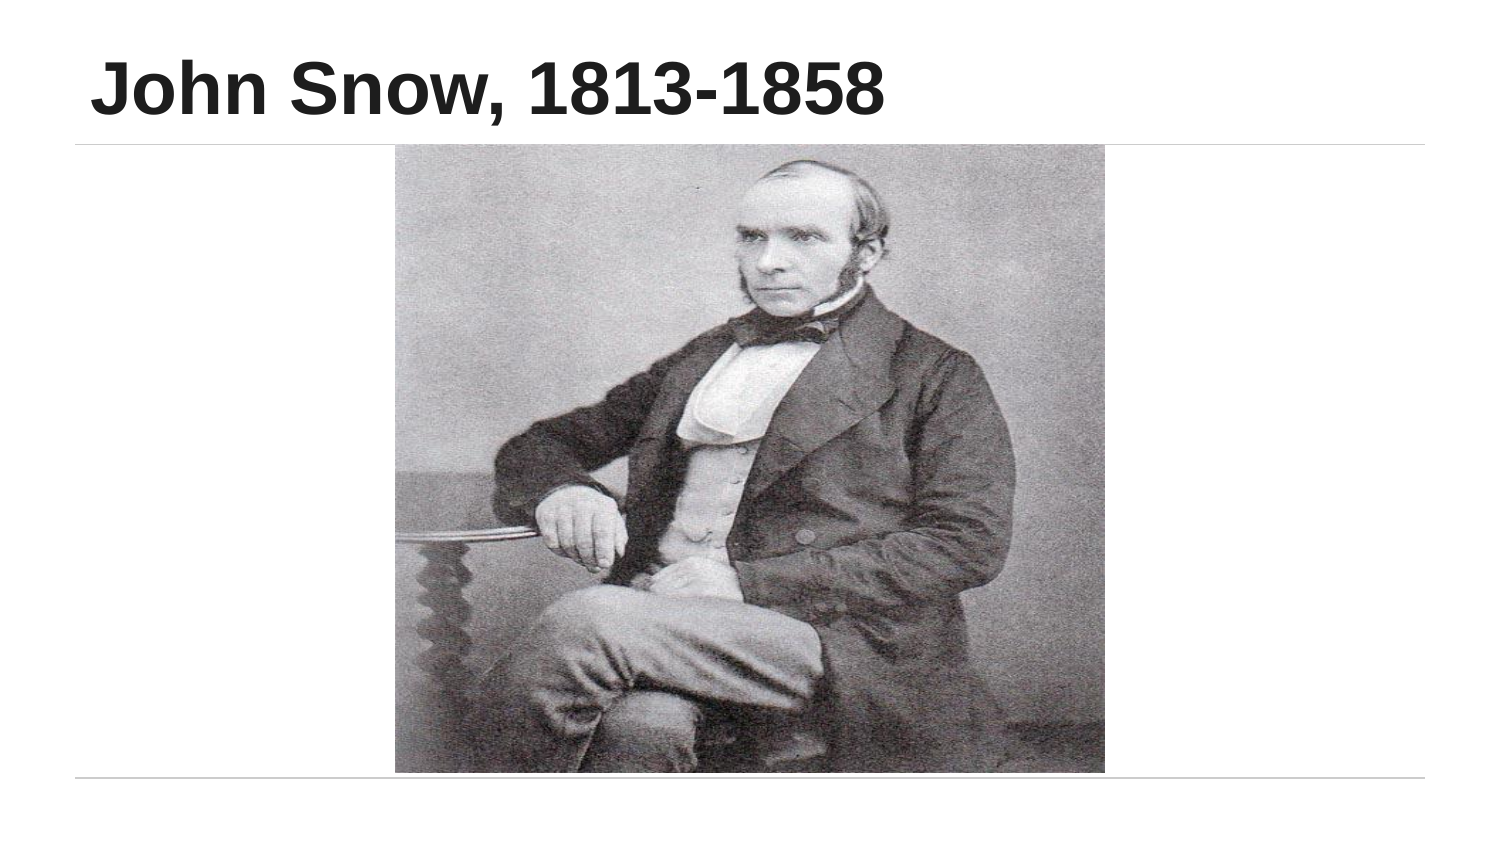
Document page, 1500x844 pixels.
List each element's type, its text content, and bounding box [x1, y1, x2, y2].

picture [395, 144, 1105, 773]
title John Snow, 1813-1858 [75, 33, 1175, 145]
